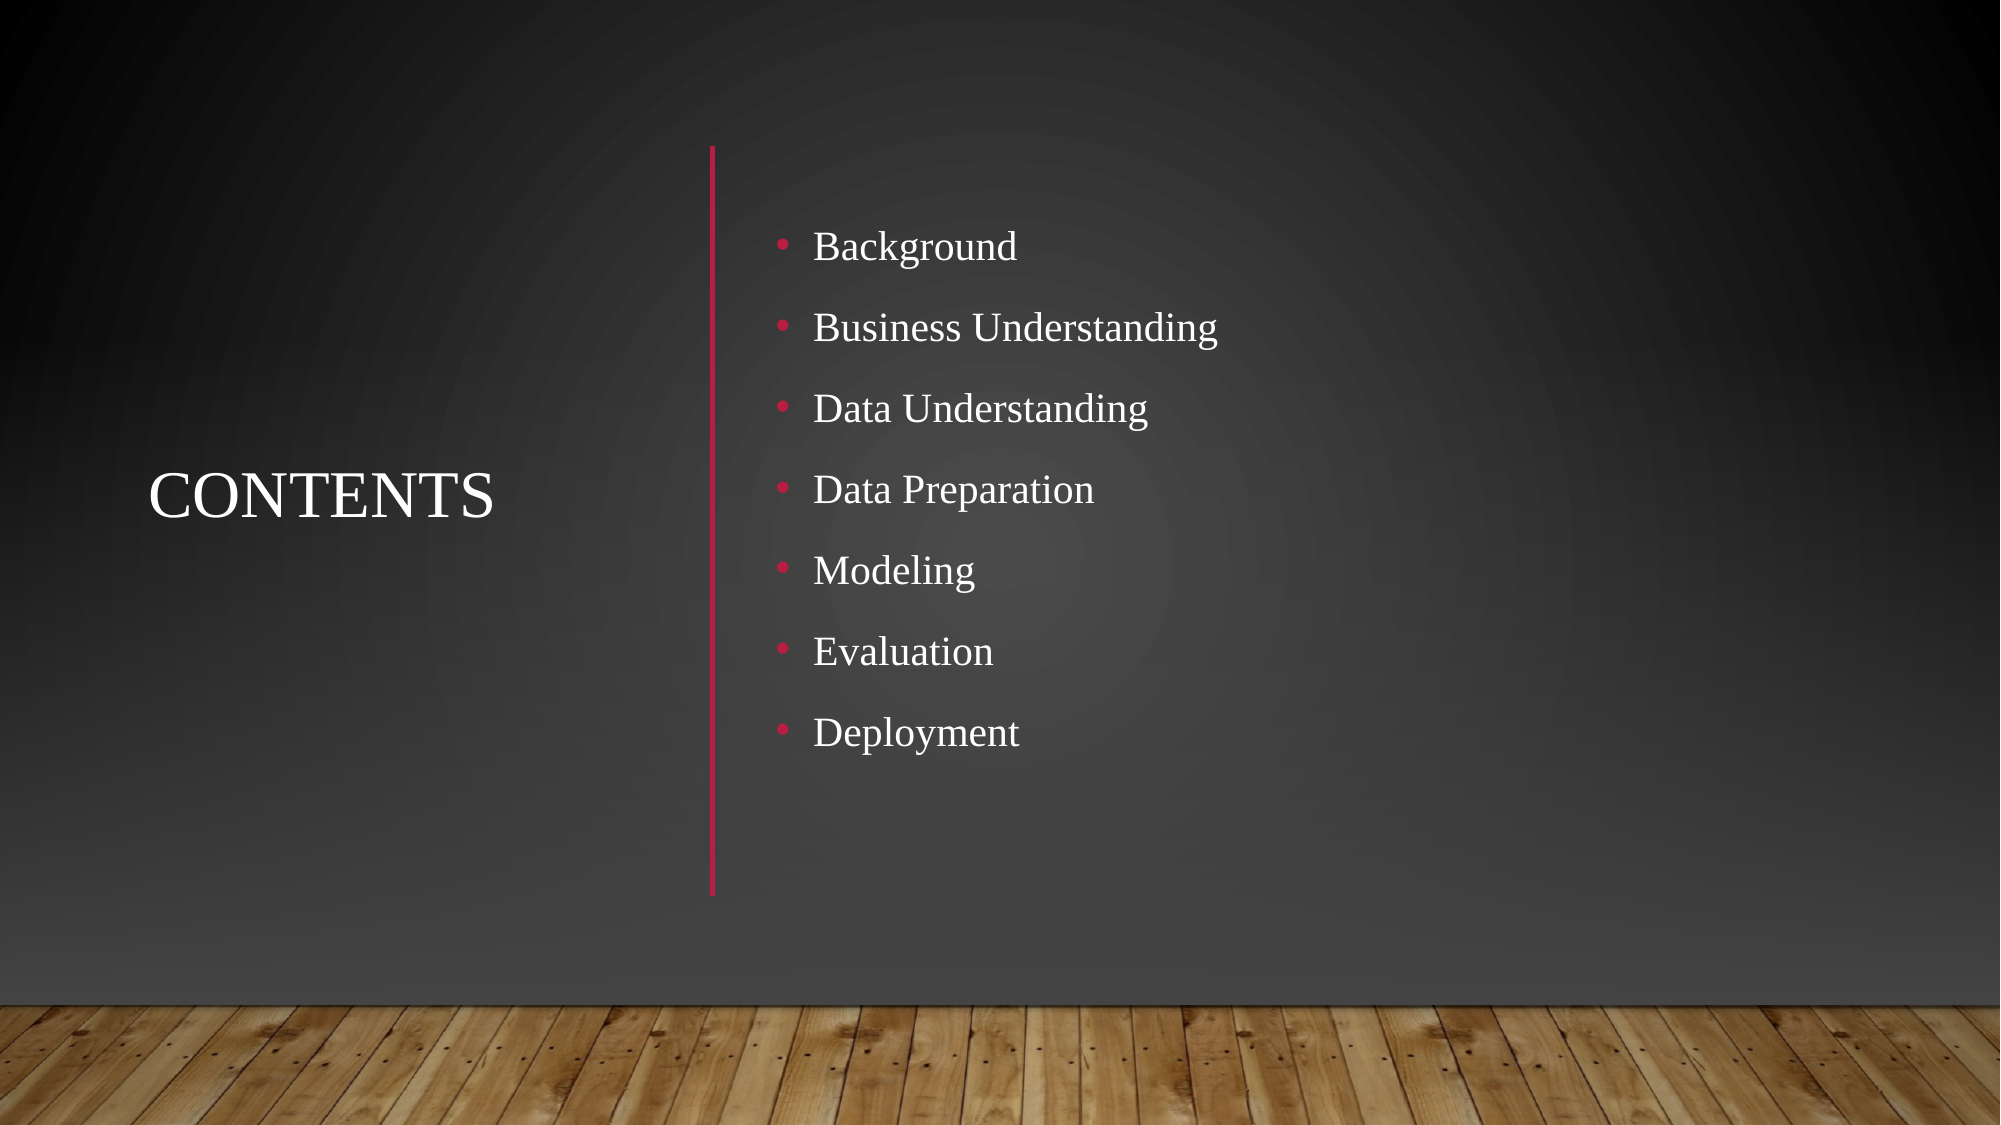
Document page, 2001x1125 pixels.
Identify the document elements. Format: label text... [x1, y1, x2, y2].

list Background Business Understanding Data Understanding Data Preparation Modeling Evaluation Deployment [760, 167, 1762, 958]
text_box [0, 0, 2000, 330]
text_box [0, 330, 2000, 1004]
picture [0, 1004, 2000, 1125]
title CONTENTS [133, 131, 665, 859]
